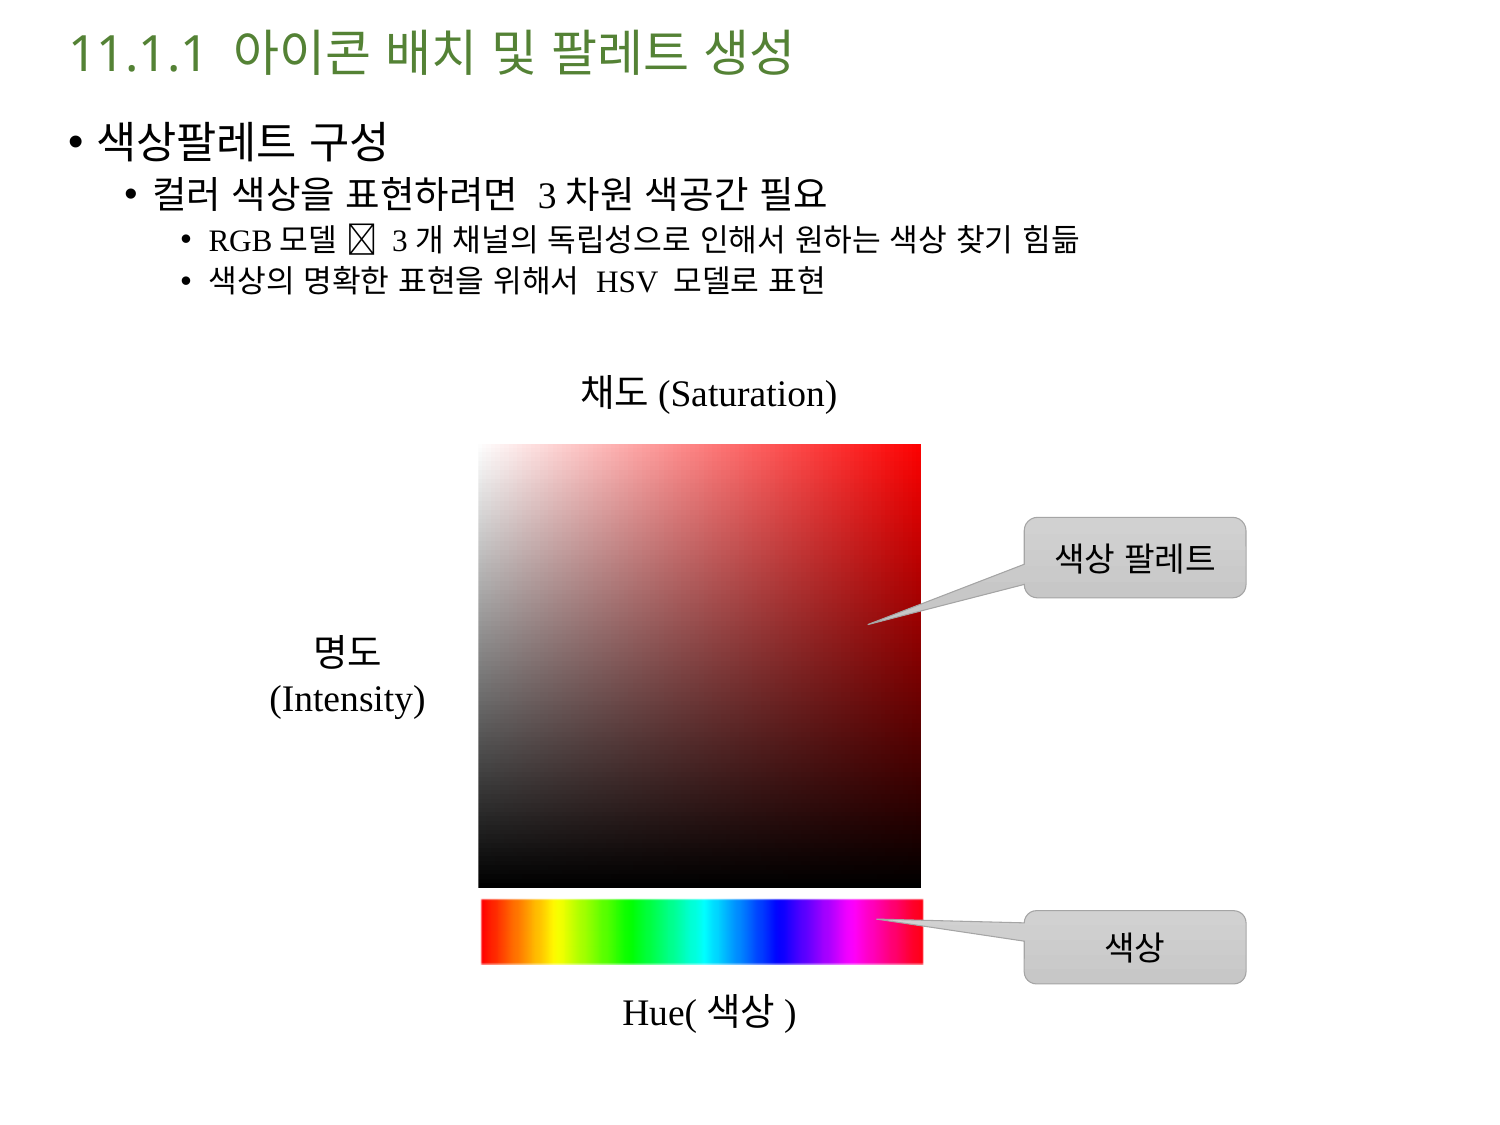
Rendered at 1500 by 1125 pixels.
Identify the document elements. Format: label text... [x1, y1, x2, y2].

picture [478, 444, 928, 1125]
title 11.1.1 아이콘 배치 및 팔레트 생성 [53, 4, 1459, 107]
text_box Hue(색상) [736, 980, 812, 1041]
list 색상팔레트 구성 컬러 색상을 표현하려면 3차원 색공간 필요 RGB모델  3개 채널의 독립성으로 인해서 원하는 색상 찾기 힘듦 색상의 명확한 표현을 위해서 HSV 모델로 표현 [53, 113, 1459, 1102]
text_box 색상 팔레트 [928, 516, 1247, 610]
text_box 명도 (Intensity) [254, 621, 441, 727]
text_box 채도(Saturation) [565, 361, 853, 422]
text_box Hue(색상) [607, 980, 669, 1041]
